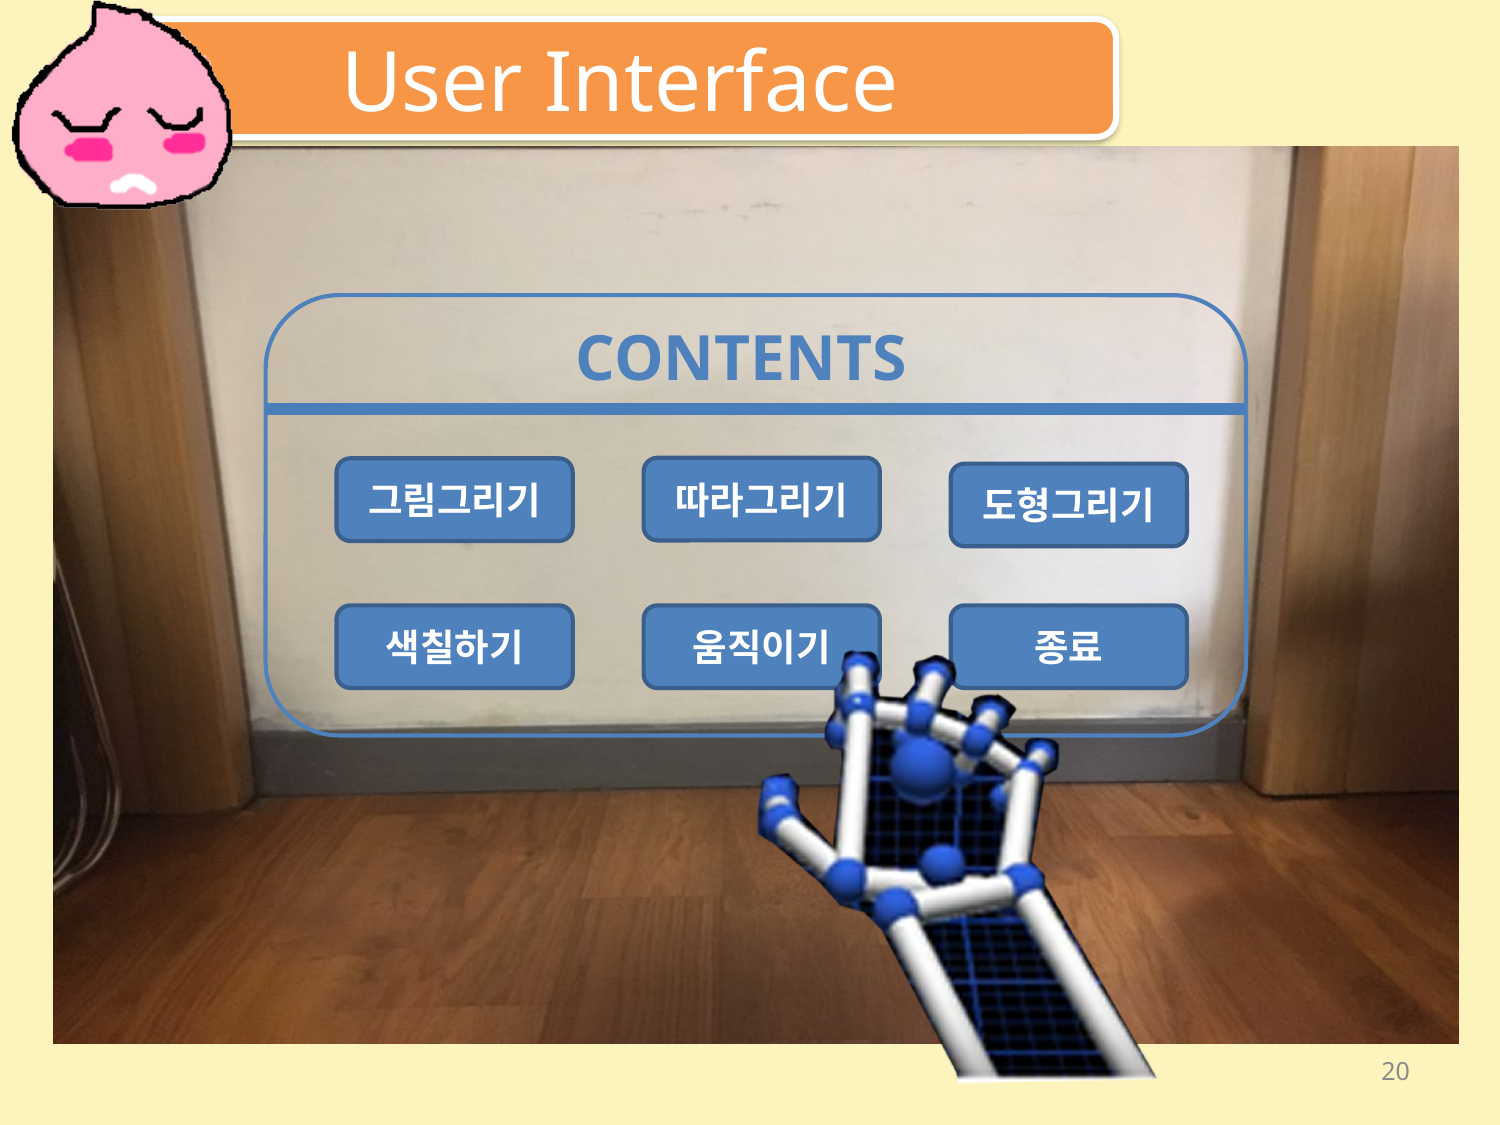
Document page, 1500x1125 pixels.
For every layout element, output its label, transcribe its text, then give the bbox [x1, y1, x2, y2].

slide_number 20 [1252, 1052, 1425, 1103]
picture [0, 0, 1459, 1125]
text_box User Interface [261, 15, 1120, 141]
